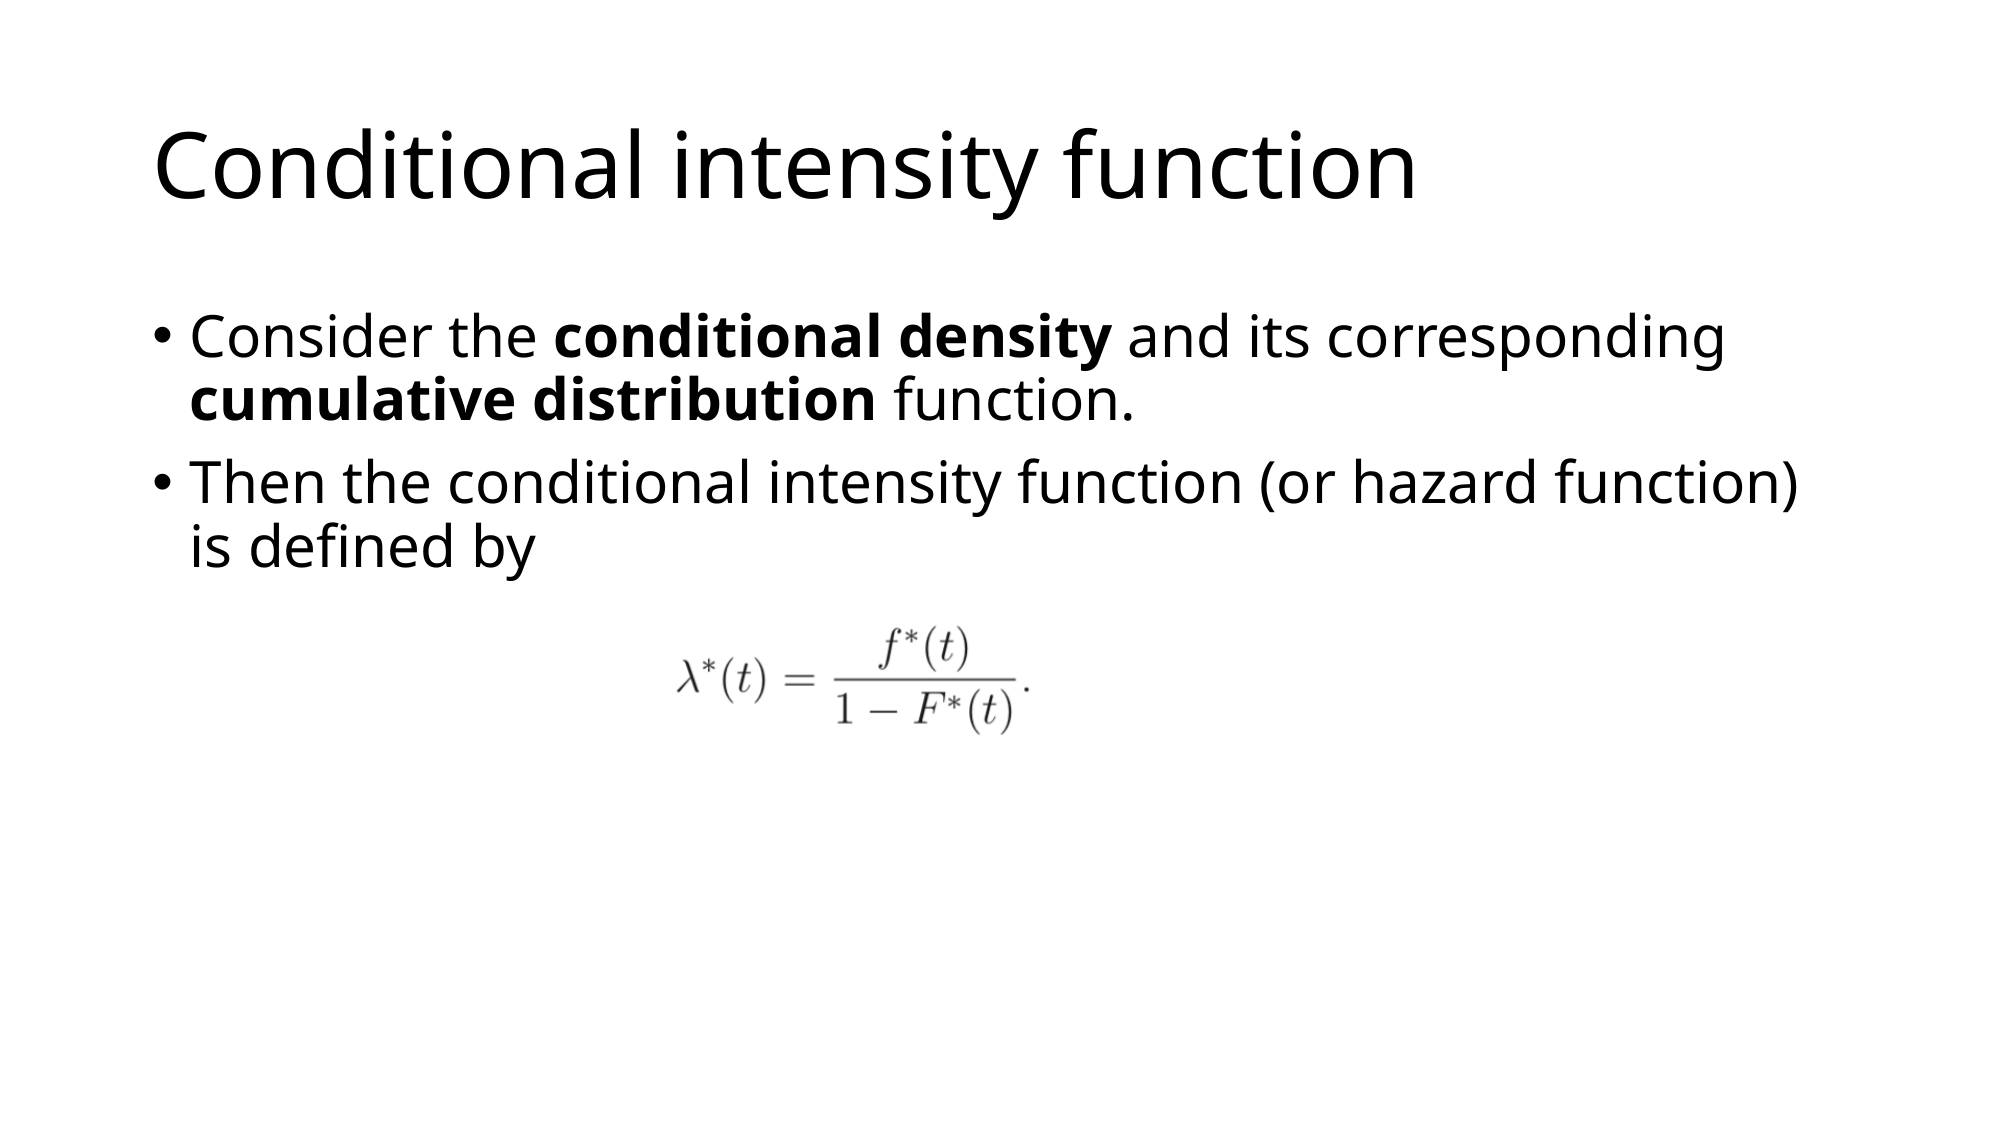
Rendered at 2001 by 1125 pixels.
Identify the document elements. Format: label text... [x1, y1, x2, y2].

title Conditional intensity function [137, 59, 1863, 278]
picture [660, 606, 1061, 753]
